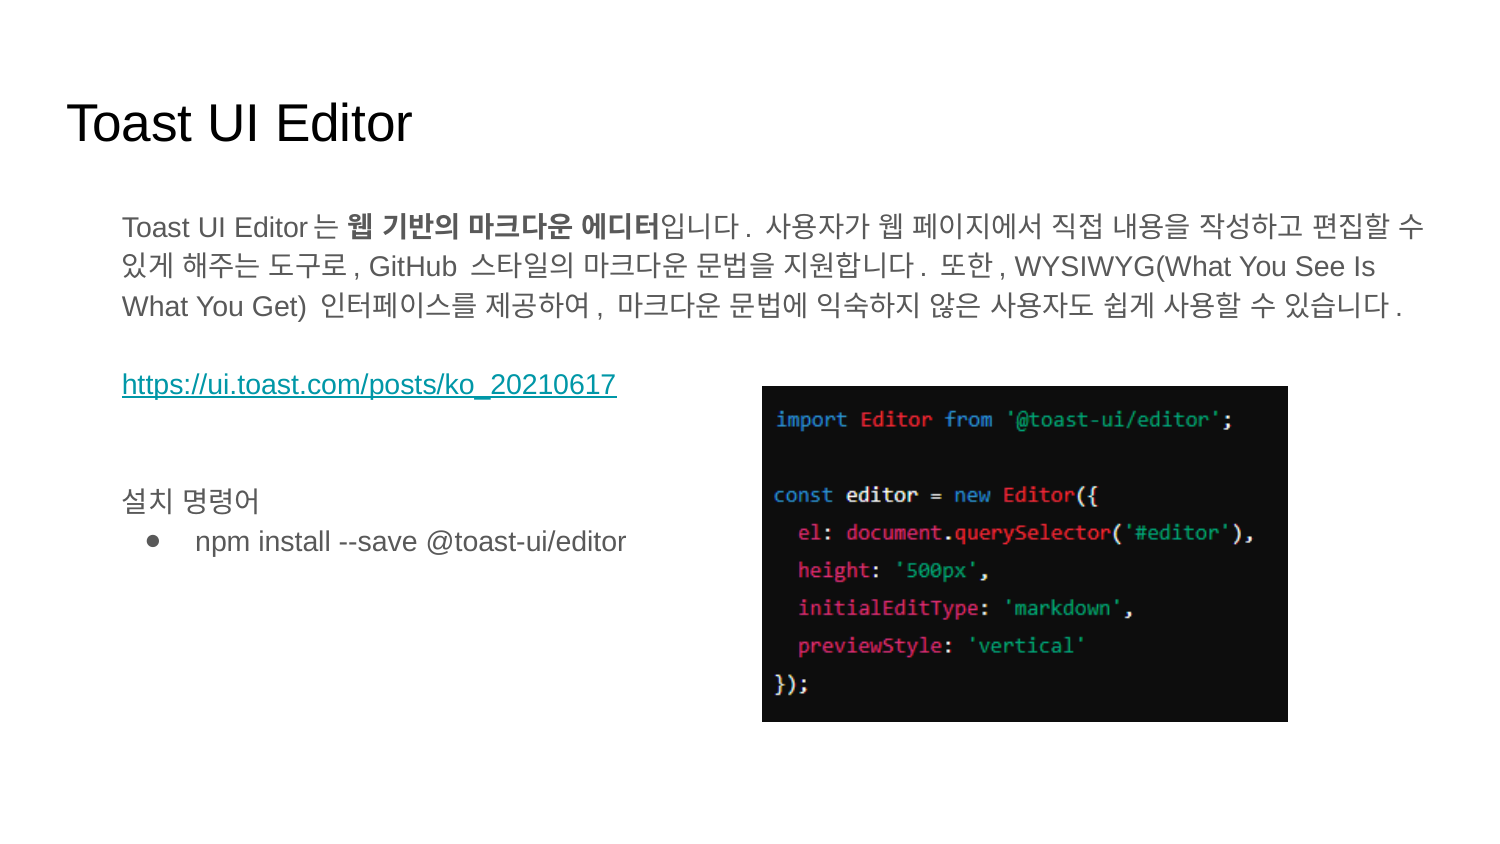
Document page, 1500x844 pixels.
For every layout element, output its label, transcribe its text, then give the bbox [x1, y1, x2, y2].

list Toast UI Editor는 웹 기반의 마크다운 에디터입니다. 사용자가 웹 페이지에서 직접 내용을 작성하고 편집할 수 있게 해주는 도구로, GitHub 스타일의 마크다운 문법을 지원합니다. 또한, WYSIWYG(What You See Is What You Get) 인터페이스를 제공하여, 마크다운 문법에 익숙하지 않은 사용자도 쉽게 사용할 수 있습니다. https://ui.toast.com/posts/ko_20210617 설치 명령어 npm install --save @toast-ui/editor [106, 189, 1449, 578]
picture [762, 386, 1288, 722]
title Toast UI Editor [51, 72, 1449, 167]
